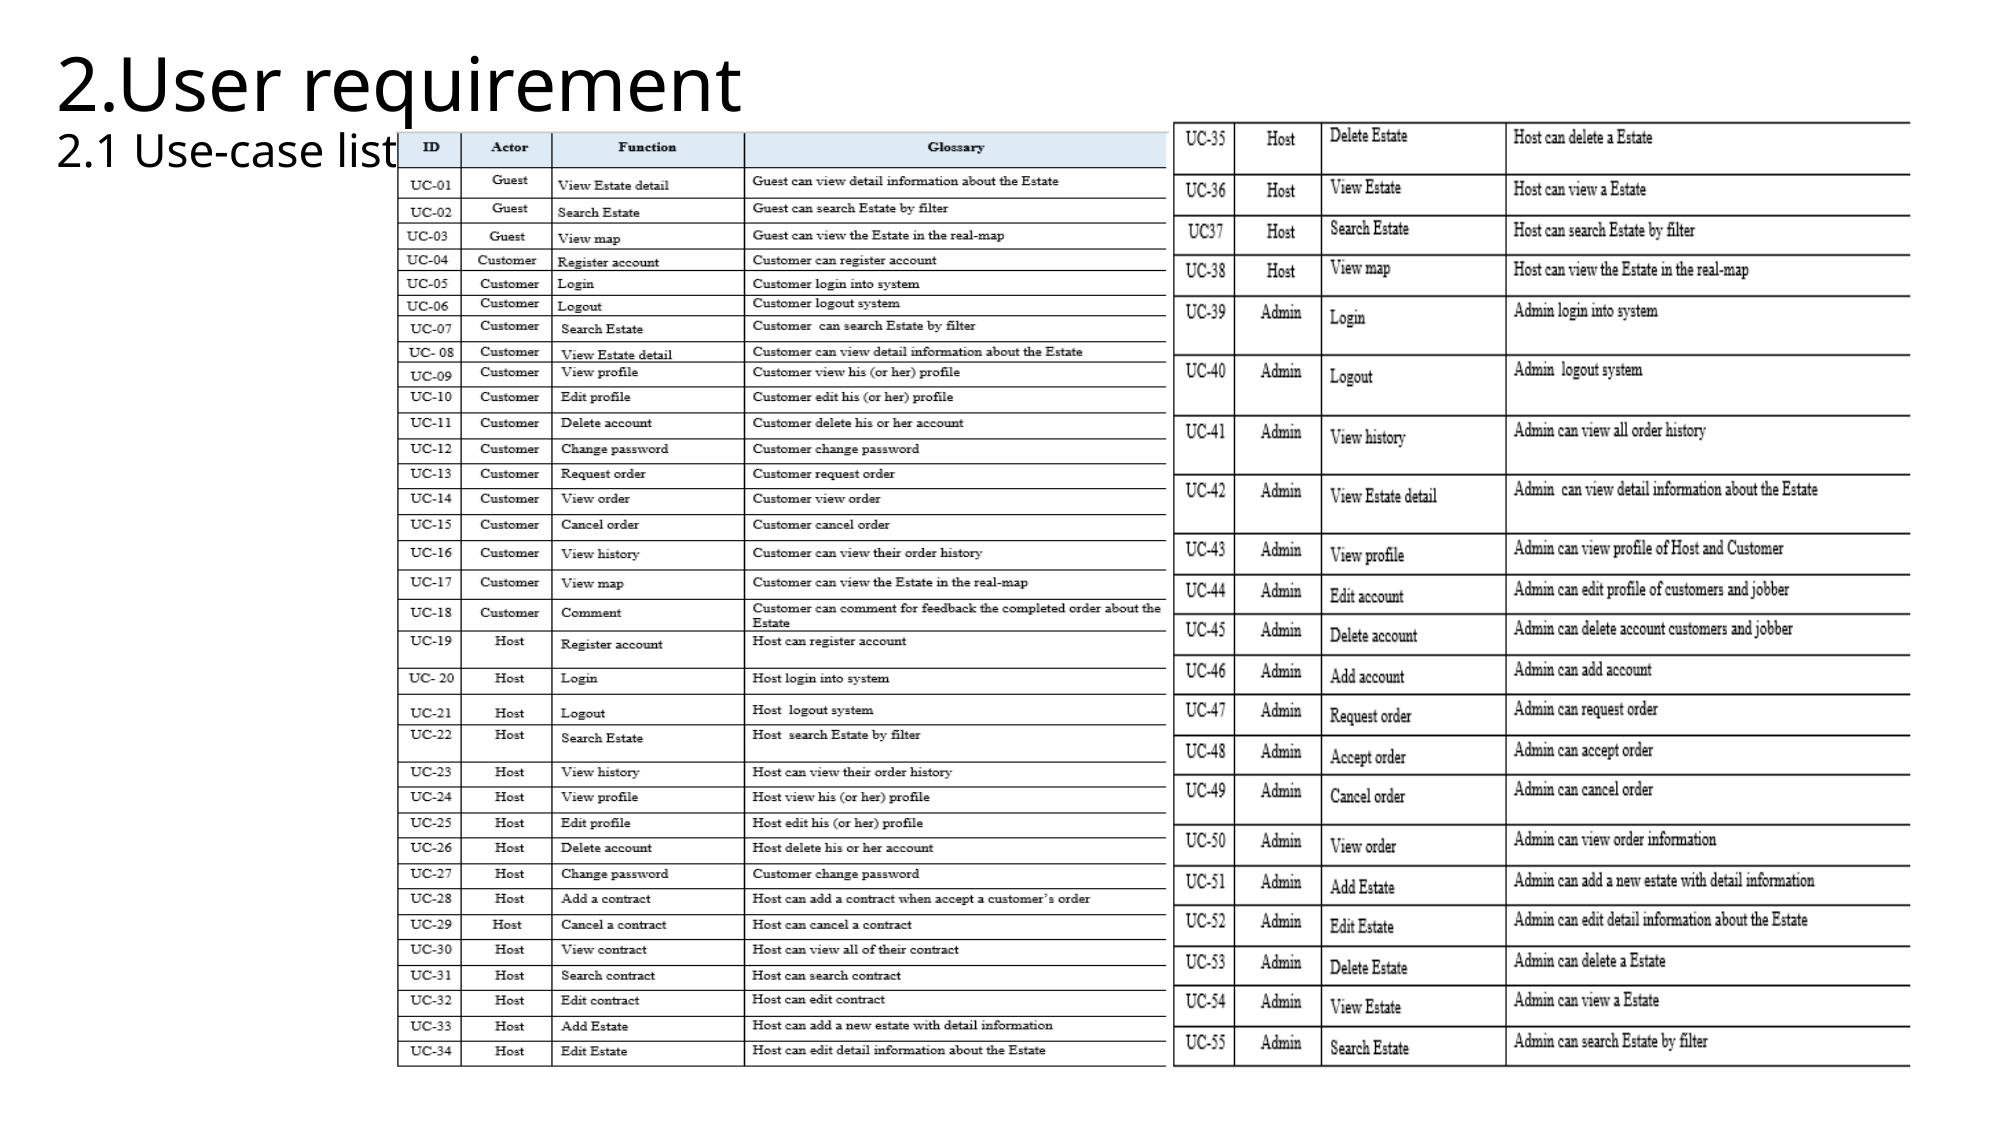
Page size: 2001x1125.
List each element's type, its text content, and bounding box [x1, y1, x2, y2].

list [396, 131, 1169, 1069]
title 2.User requirement 2.1 Use-case list [41, 3, 1767, 221]
picture [1172, 117, 1913, 1069]
